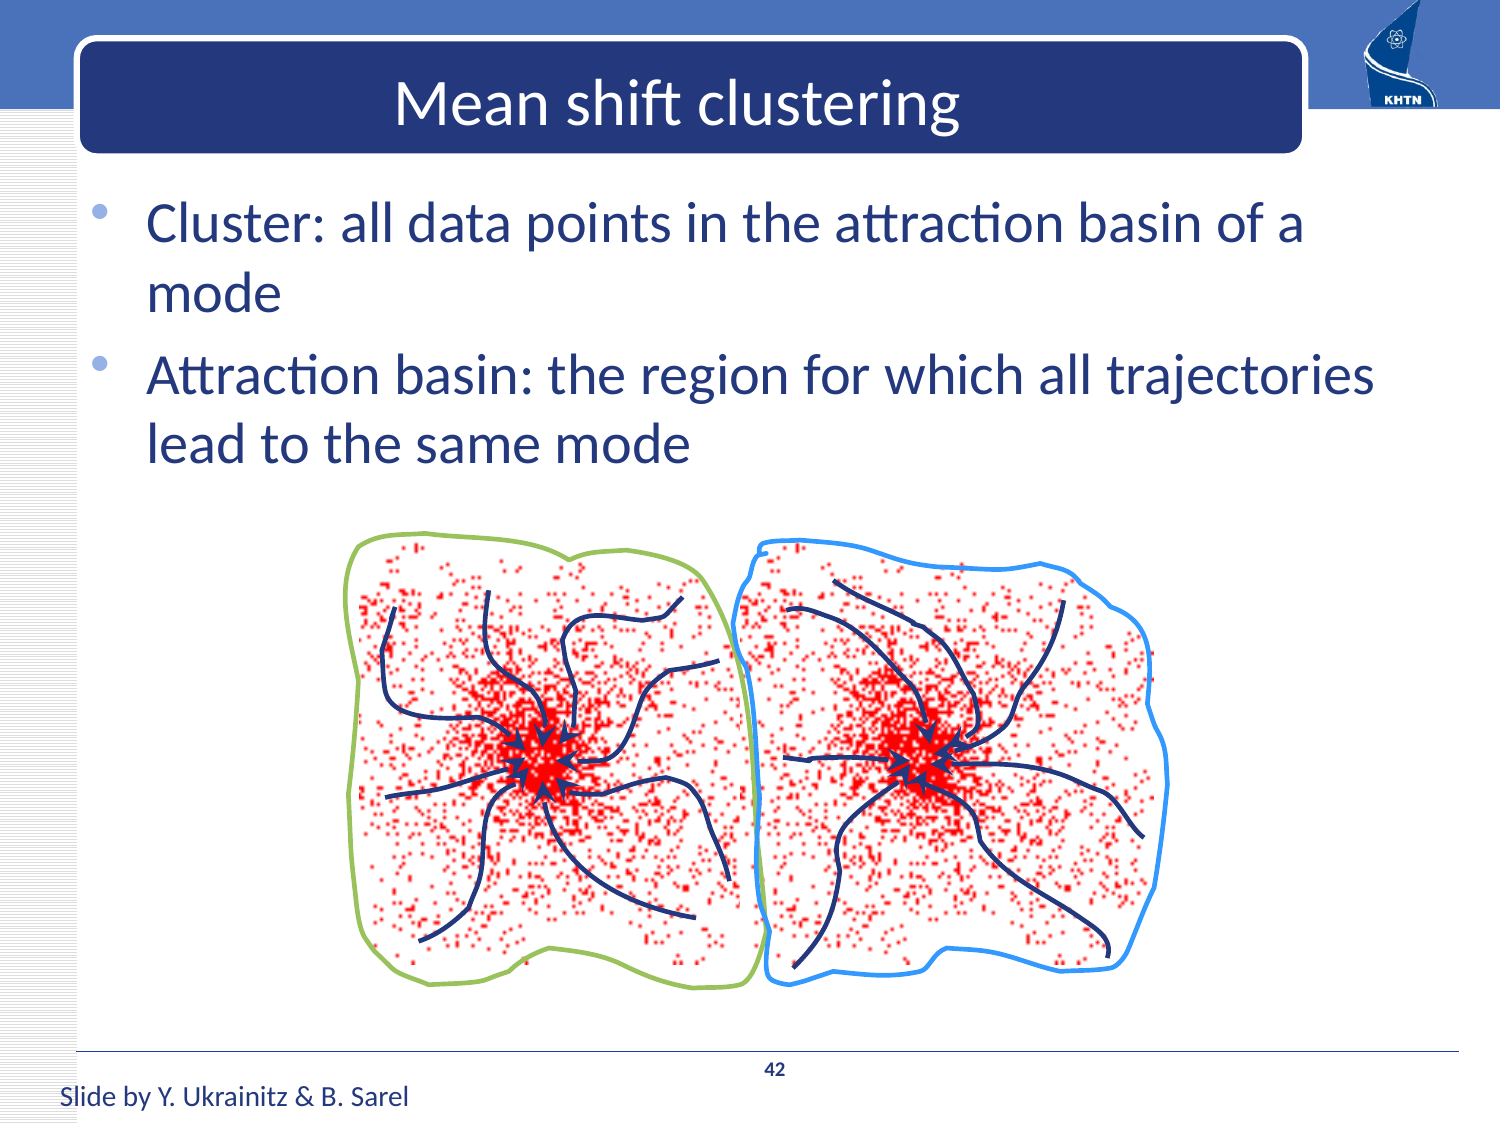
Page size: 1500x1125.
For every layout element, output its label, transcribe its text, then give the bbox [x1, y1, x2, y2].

title Mean shift clustering [89, 52, 1265, 145]
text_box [324, 499, 1188, 1002]
slide_number 42 [600, 1047, 950, 1083]
list Cluster: all data points in the attraction basin of a mode Attraction basin: the region for which all trajectories lead to the same mode [75, 176, 1425, 1038]
text_box Slide by Y. Ukrainitz & B. Sarel [45, 1070, 425, 1120]
picture [1313, 0, 1490, 109]
